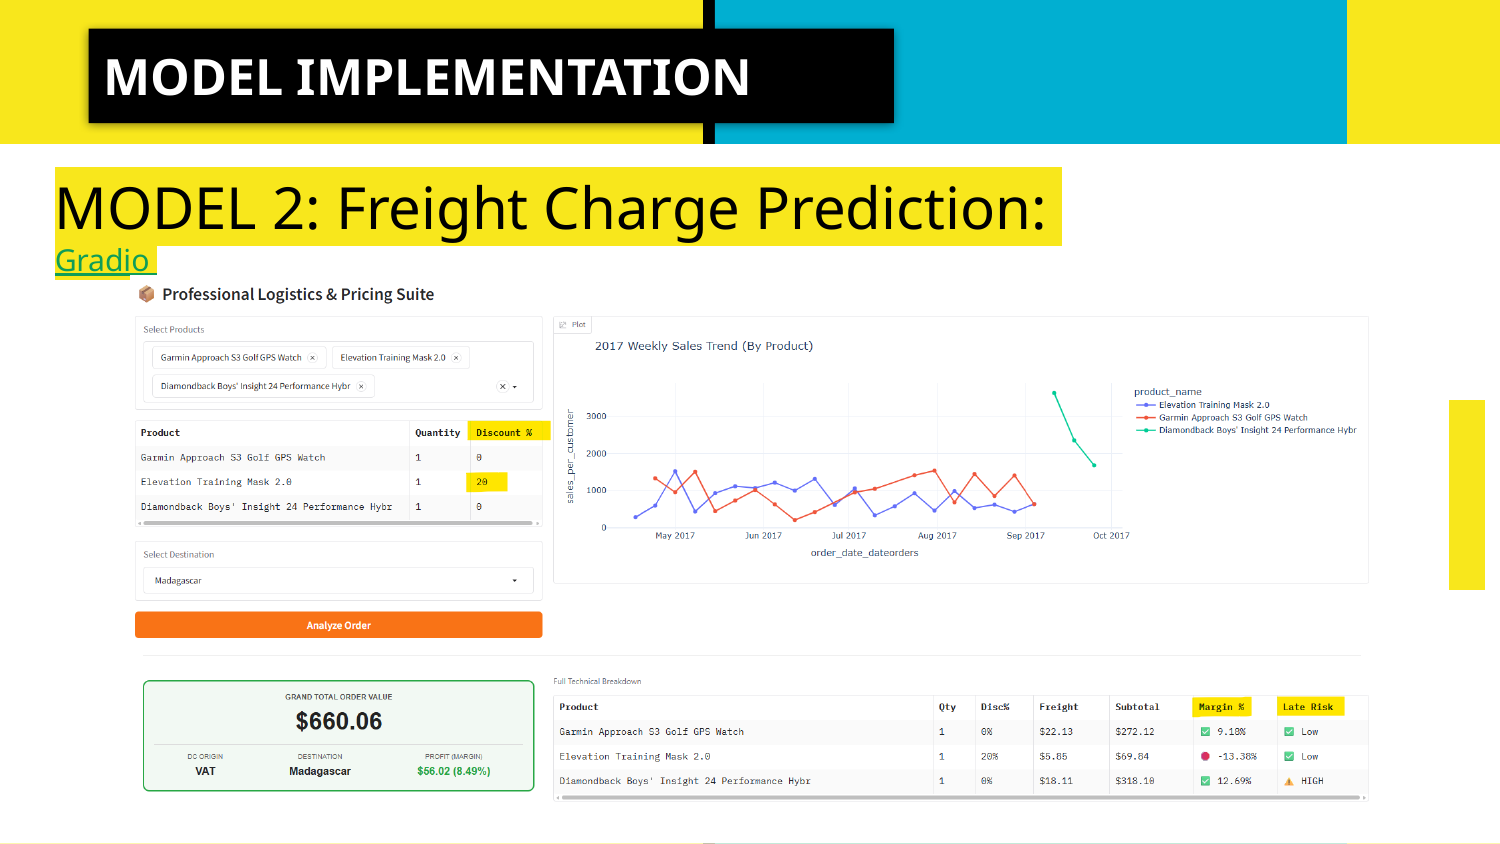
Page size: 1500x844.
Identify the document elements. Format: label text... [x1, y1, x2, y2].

picture [130, 275, 1410, 807]
title [0, 144, 1500, 844]
subtitle MODEL IMPLEMENTATION [88, 28, 894, 124]
title MODEL 2: Freight Charge Prediction: Gradio [39, 156, 1443, 298]
